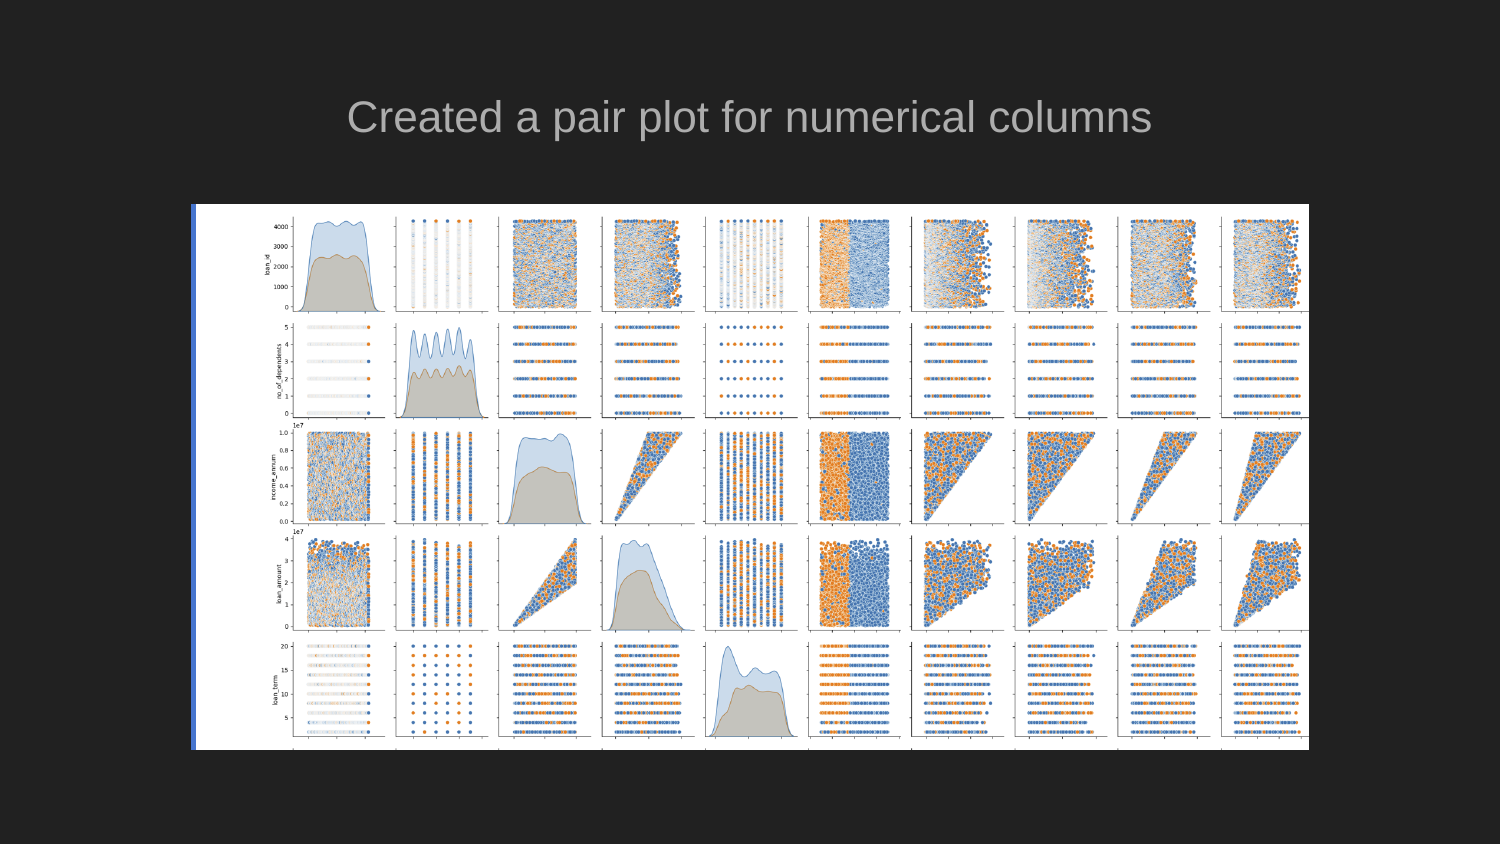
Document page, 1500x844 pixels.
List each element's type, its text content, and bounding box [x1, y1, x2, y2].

title Created a pair plot for numerical columns [51, 72, 1449, 167]
picture [191, 204, 1309, 750]
